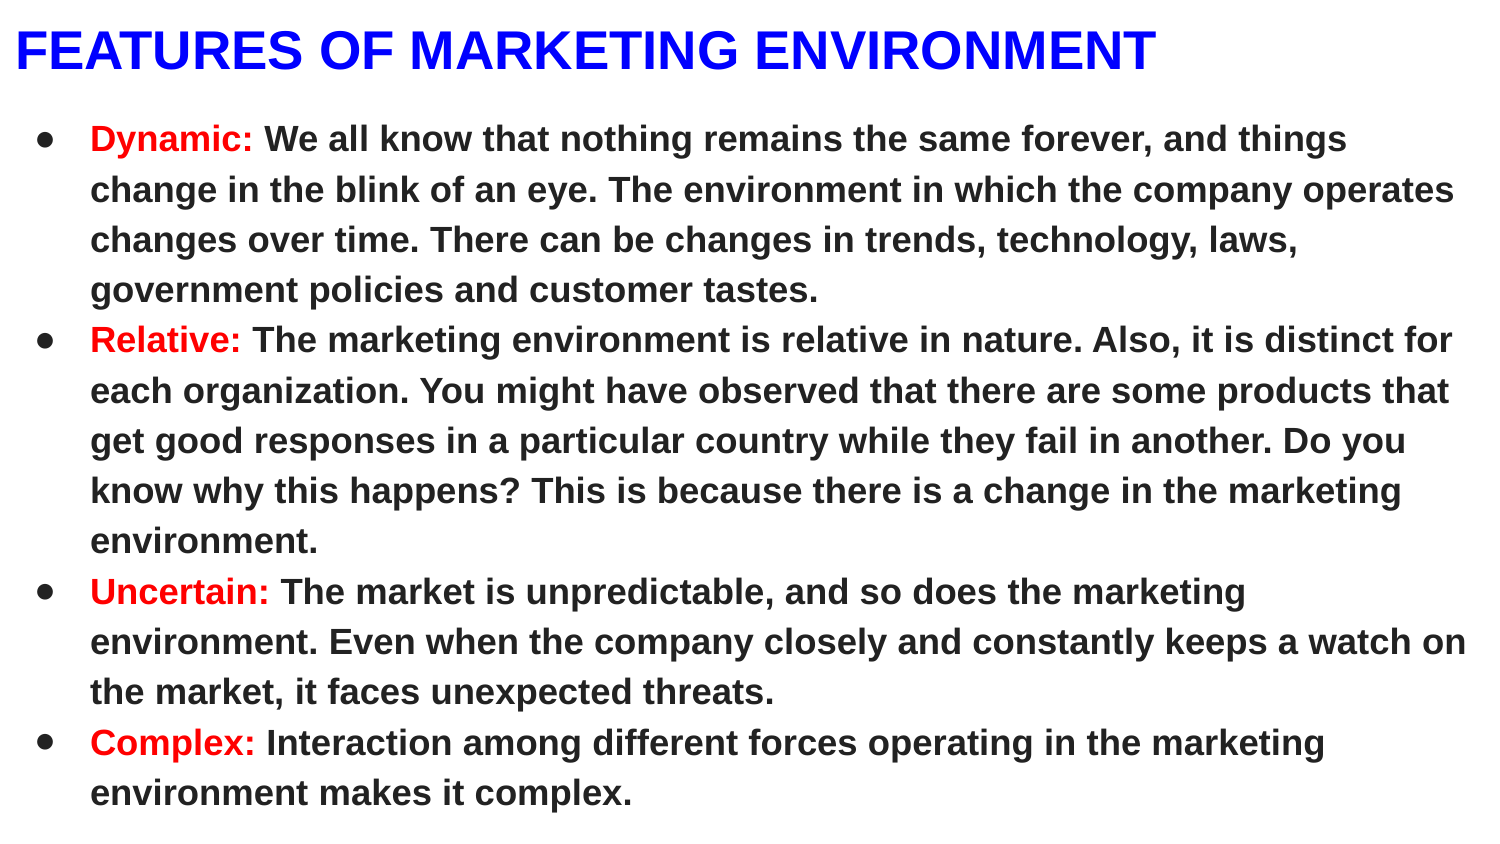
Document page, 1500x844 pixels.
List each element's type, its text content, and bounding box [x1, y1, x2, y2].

list Dynamic: We all know that nothing remains the same forever, and things change in the blink of an eye. The environment in which the company operates changes over time. There can be changes in trends, technology, laws, government policies and customer tastes. Relative: The marketing environment is relative in nature. Also, it is distinct for each organization. You might have observed that there are some products that get good responses in a particular country while they fail in another. Do you know why this happens? This is because there is a change in the marketing environment. Uncertain: The market is unpredictable, and so does the marketing environment. Even when the company closely and constantly keeps a watch on the market, it faces unexpected threats. Complex: Interaction among different forces operating in the marketing environment makes it complex. [0, 93, 1500, 844]
title FEATURES OF MARKETING ENVIRONMENT [0, 0, 1398, 93]
